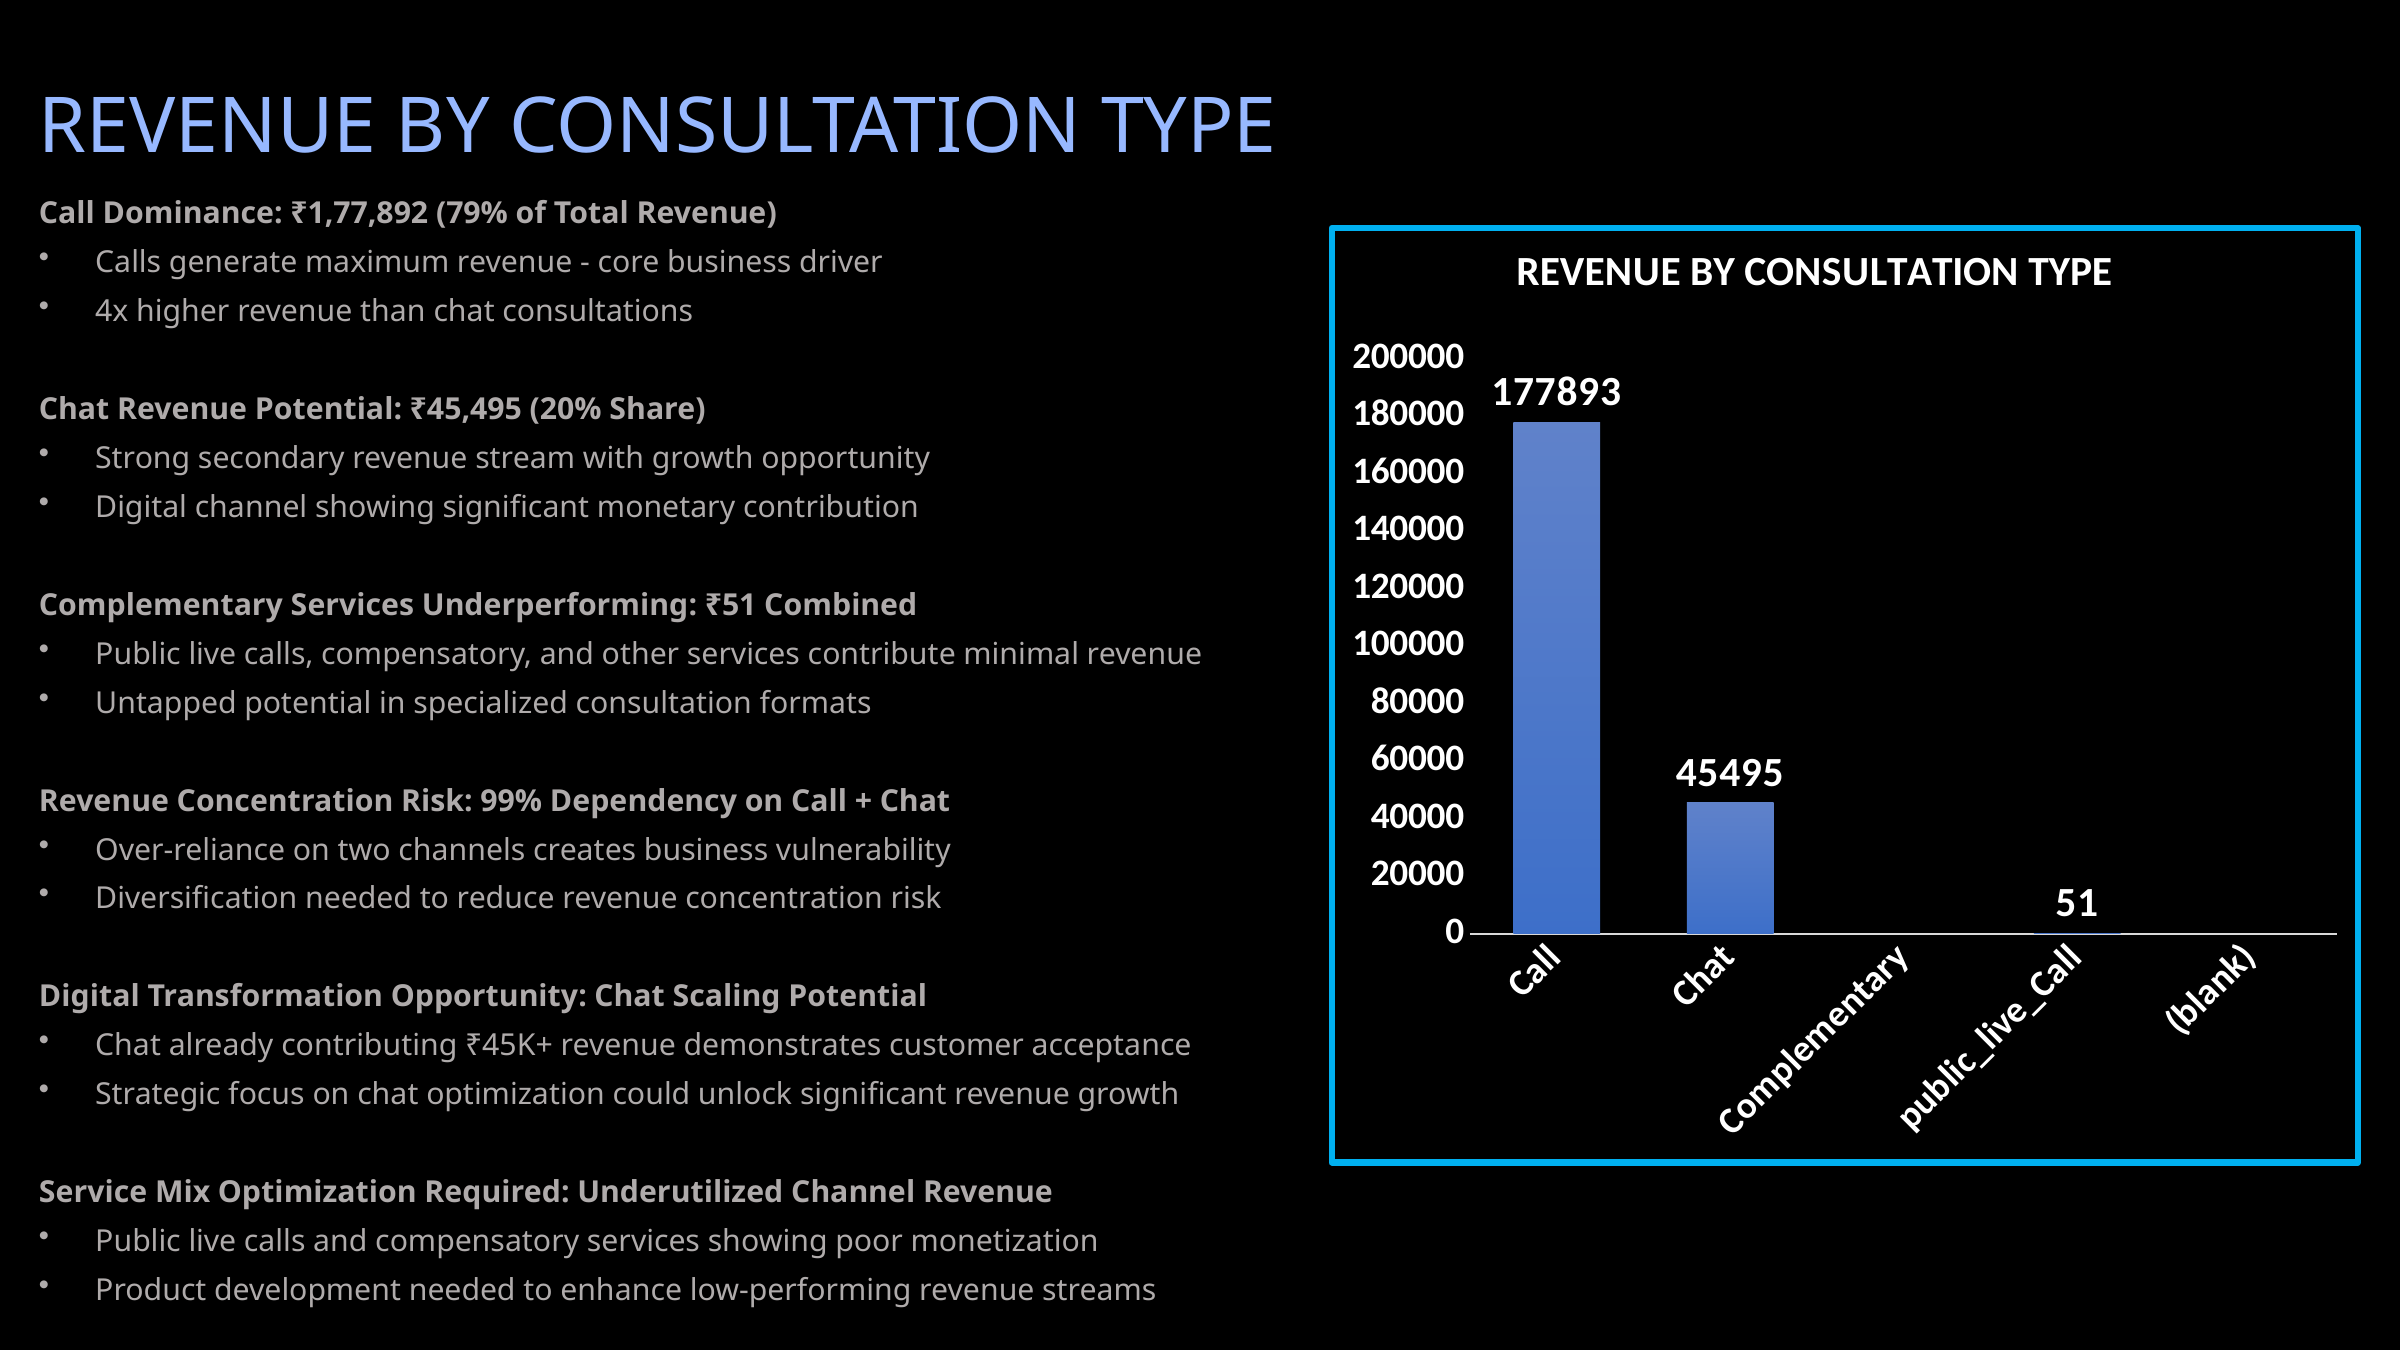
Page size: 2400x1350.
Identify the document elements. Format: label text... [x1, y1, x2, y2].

text_box Call Dominance: ₹1,77,892 (79% of Total Revenue) Calls generate maximum revenue - core business driver 4x higher revenue than chat consultations Chat Revenue Potential: ₹45,495 (20% Share) Strong secondary revenue stream with growth opportunity Digital channel showing significant monetary contribution Complementary Services Underperforming: ₹51 Combined Public live calls, compensatory, and other services contribute minimal revenue Untapped potential in specialized consultation formats Revenue Concentration Risk: 99% Dependency on Call + Chat Over-reliance on two channels creates business vulnerability Diversification needed to reduce revenue concentration risk Digital Transformation Opportunity: Chat Scaling Potential Chat already contributing ₹45K+ revenue demonstrates customer acceptance Strategic focus on chat optimization could unlock significant revenue growth Service Mix Optimization Required: Underutilized Channel Revenue Public live calls and compensatory services showing poor monetization Product development needed to enhance low-performing revenue streams [38, 180, 1251, 1350]
text_box REVENUE BY CONSULTATION TYPE [38, 72, 1442, 181]
chart [1328, 224, 2361, 1166]
